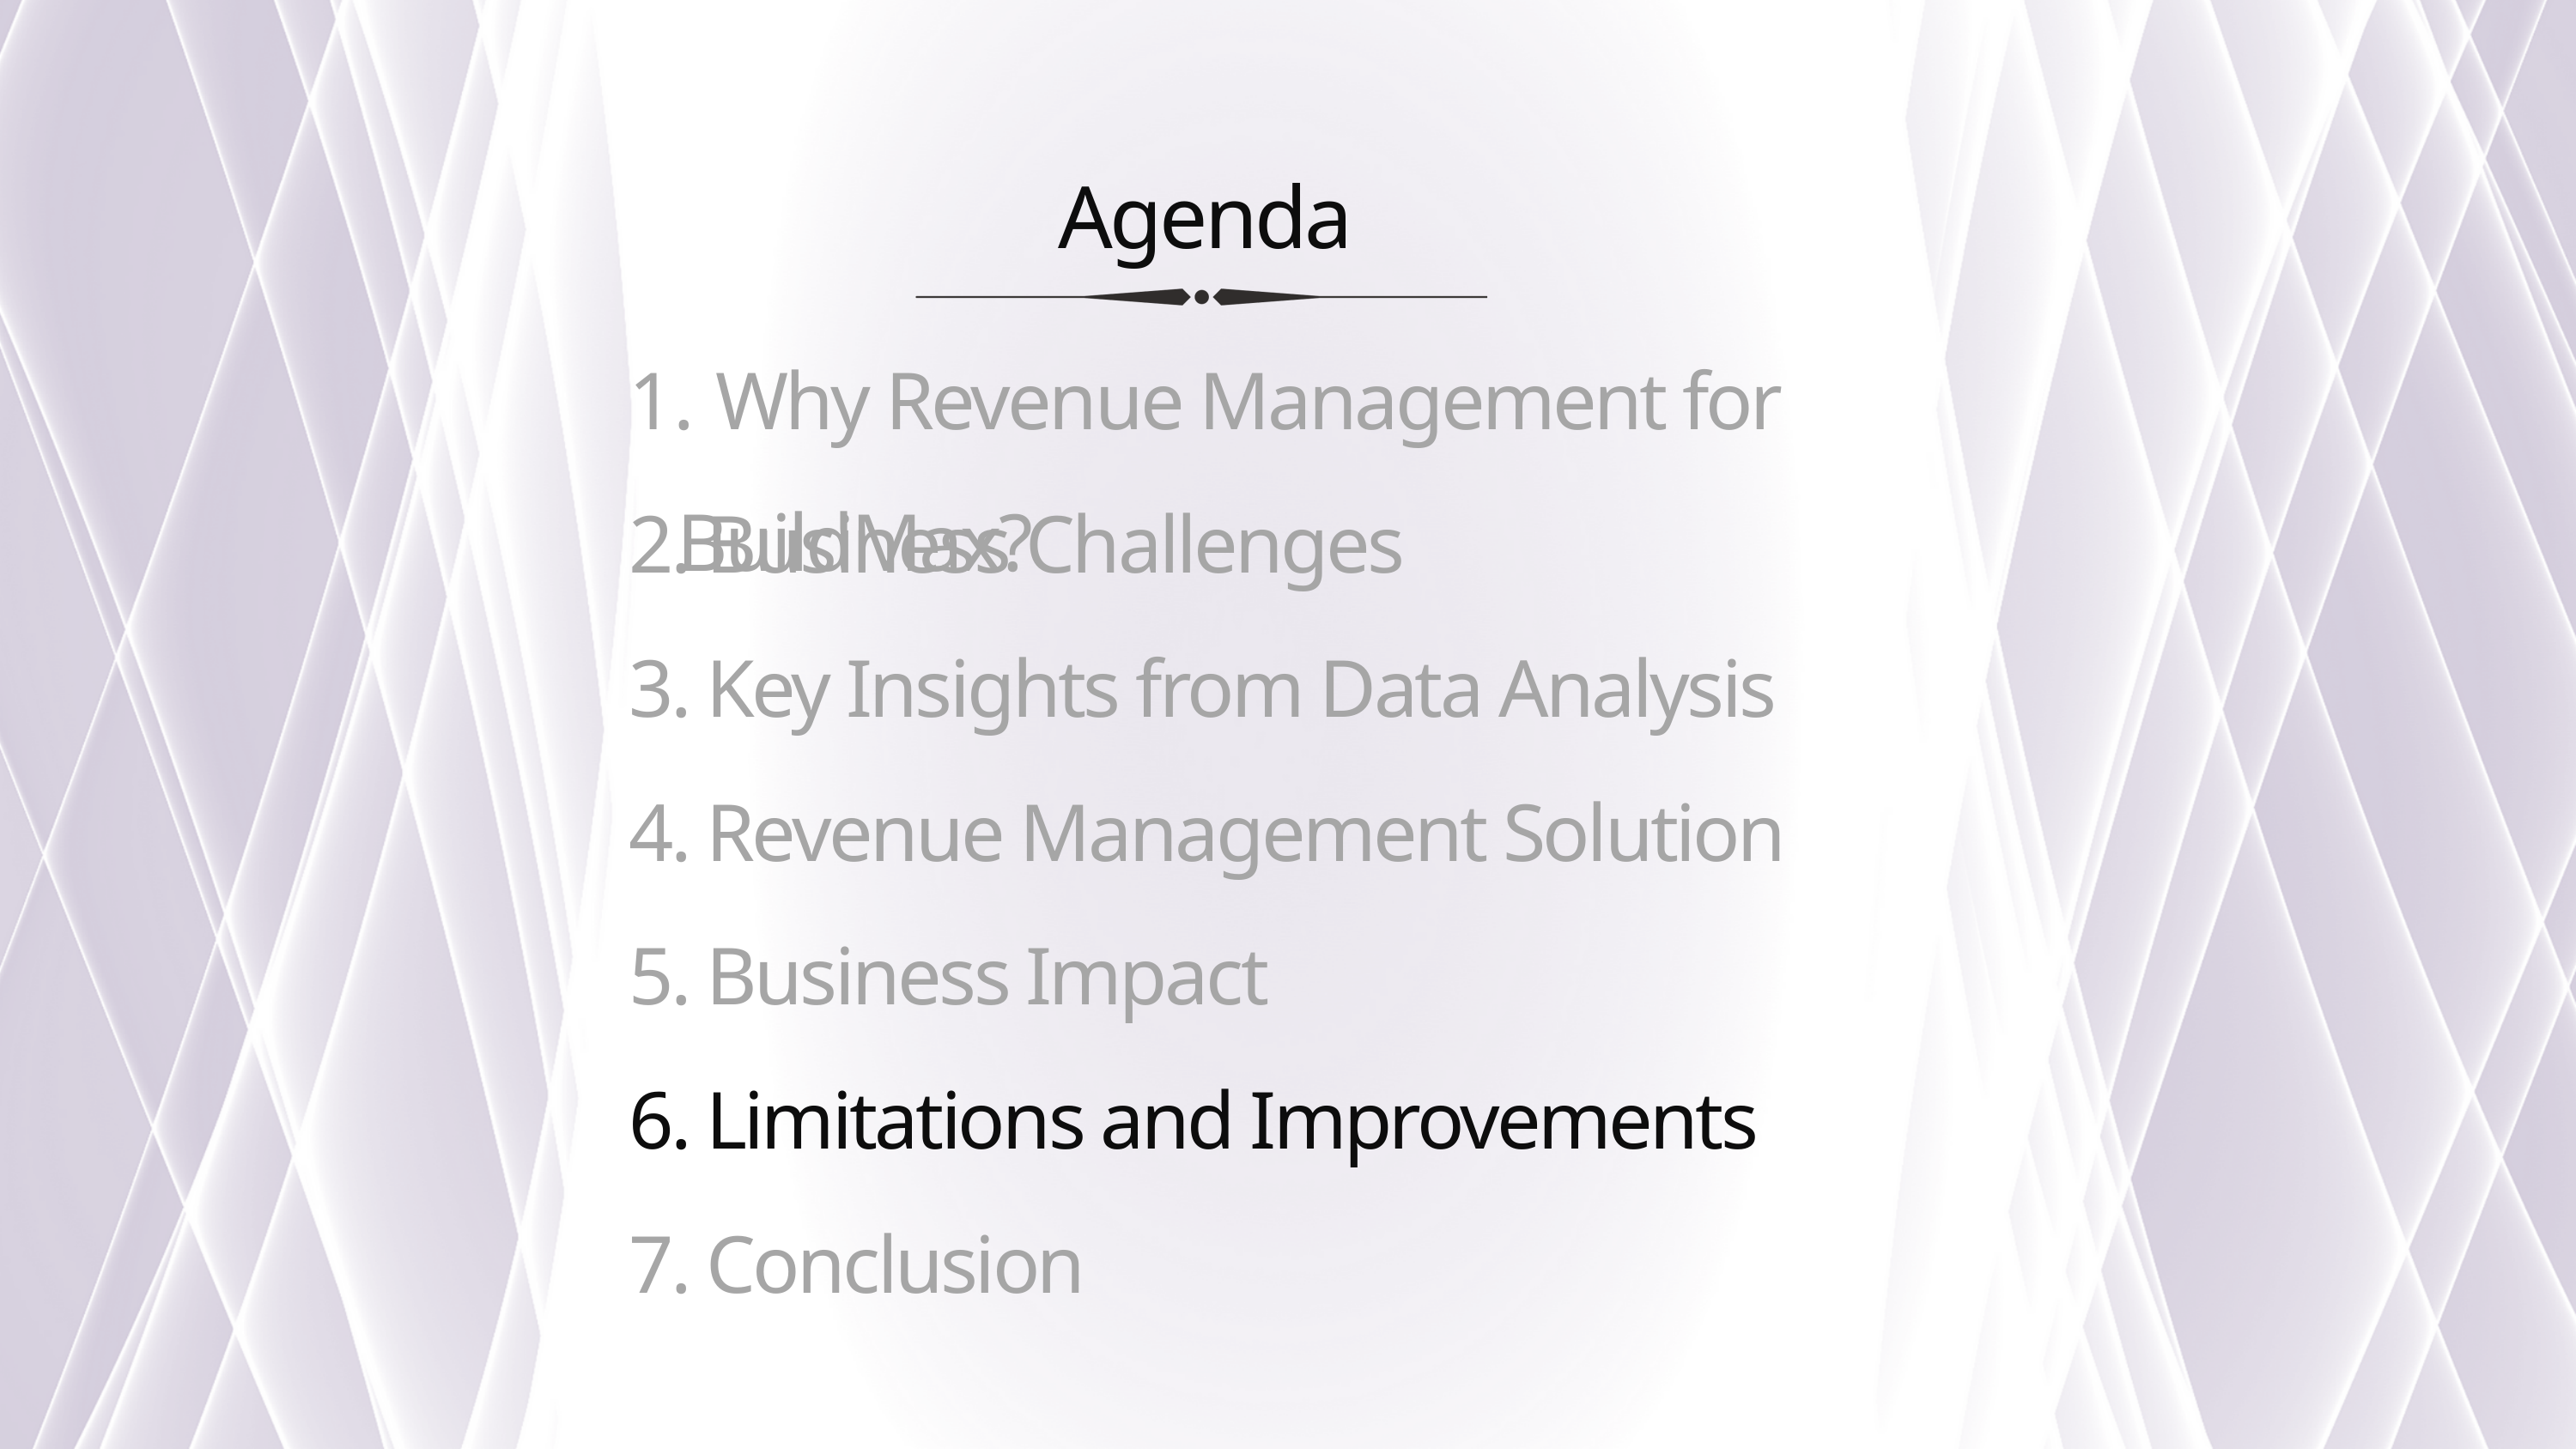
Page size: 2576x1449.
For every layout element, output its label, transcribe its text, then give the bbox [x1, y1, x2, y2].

text_box Why Revenue Management for BuildMax? [616, 297, 2094, 440]
text_box 4. Revenue Management Solution [616, 729, 2094, 872]
text_box Agenda [1058, 128, 2390, 266]
text_box [915, 288, 1488, 306]
text_box 3. Key Insights from Data Analysis [616, 585, 2094, 729]
text_box [0, 0, 2576, 1449]
text_box 7. Conclusion [616, 1161, 2094, 1316]
text_box 5. Business Impact [616, 872, 2094, 1016]
text_box 6. Limitations and Improvements [616, 1016, 2094, 1161]
text_box 2. Business Challenges [616, 440, 2094, 585]
